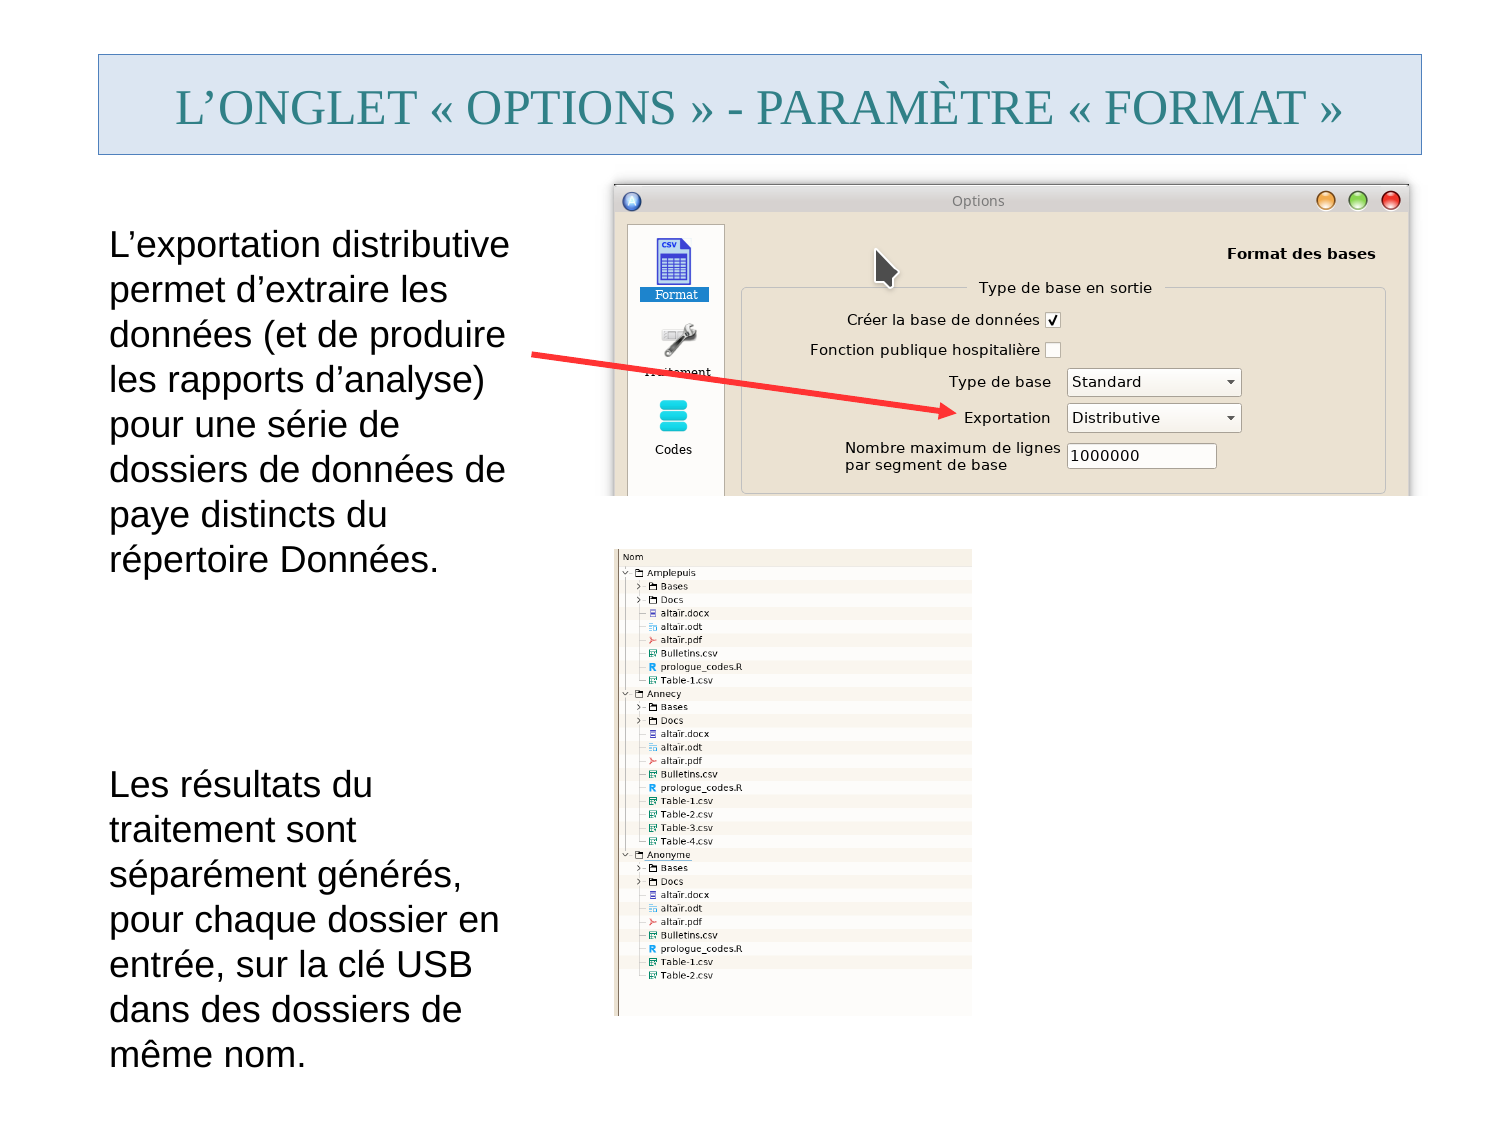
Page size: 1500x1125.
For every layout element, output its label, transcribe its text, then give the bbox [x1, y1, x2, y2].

text_box L’exportation distributive permet d’extraire les données (et de produire les rapports d’analyse) pour une série de dossiers de données de paye distincts du répertoire Données. Les résultats du traitement sont séparément générés, pour chaque dossier en entrée, sur la clé USB dans des dossiers de même nom. [94, 212, 544, 1026]
picture [613, 549, 973, 1016]
text_box L’ONGLET « options » - paramètre « format » [98, 54, 1422, 155]
picture [594, 164, 1430, 497]
